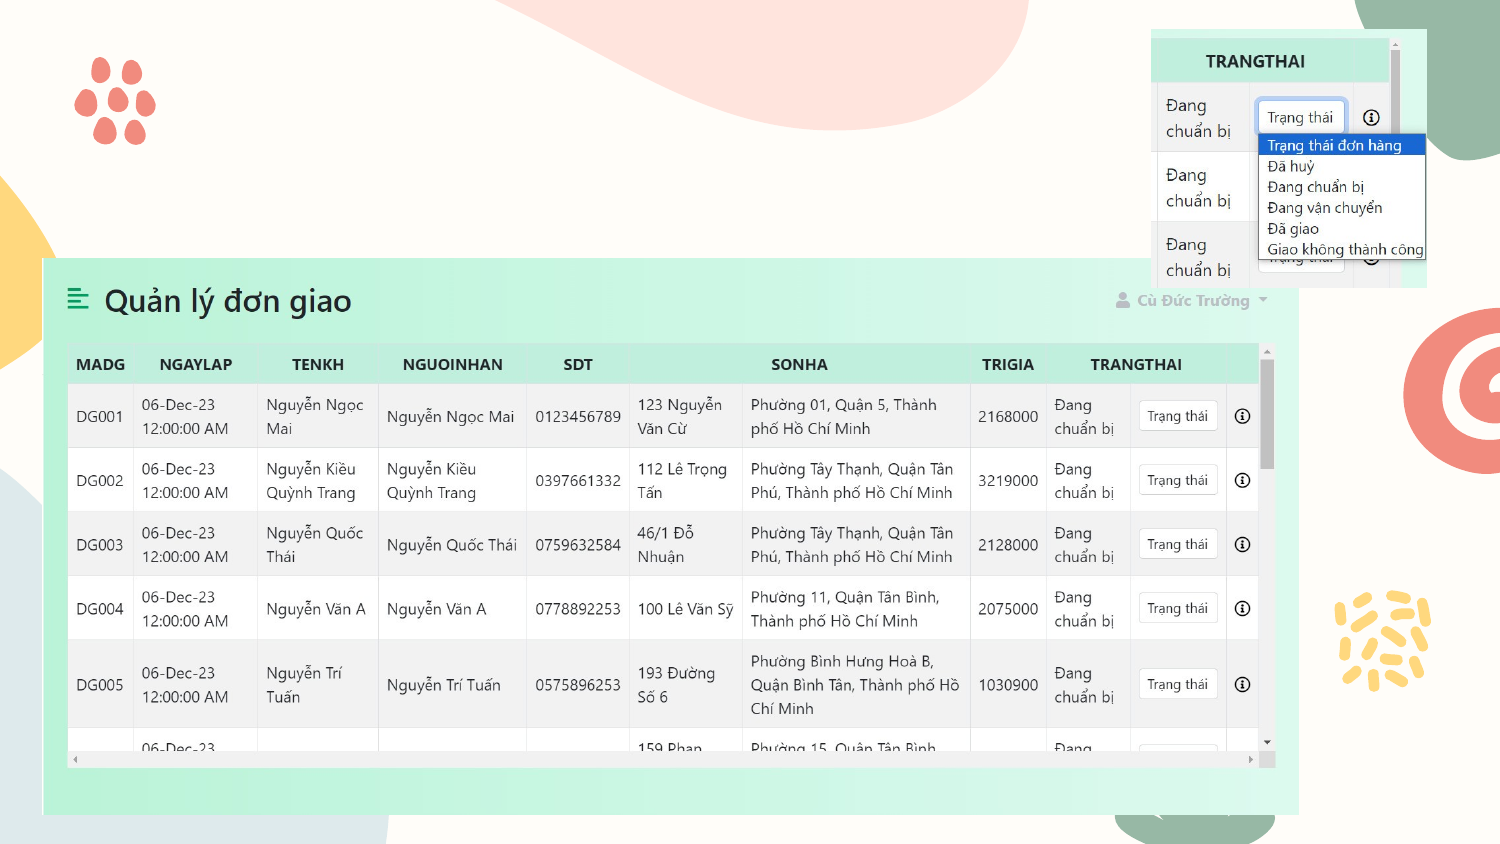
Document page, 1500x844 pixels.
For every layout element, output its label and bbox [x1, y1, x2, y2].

picture [42, 28, 1427, 815]
